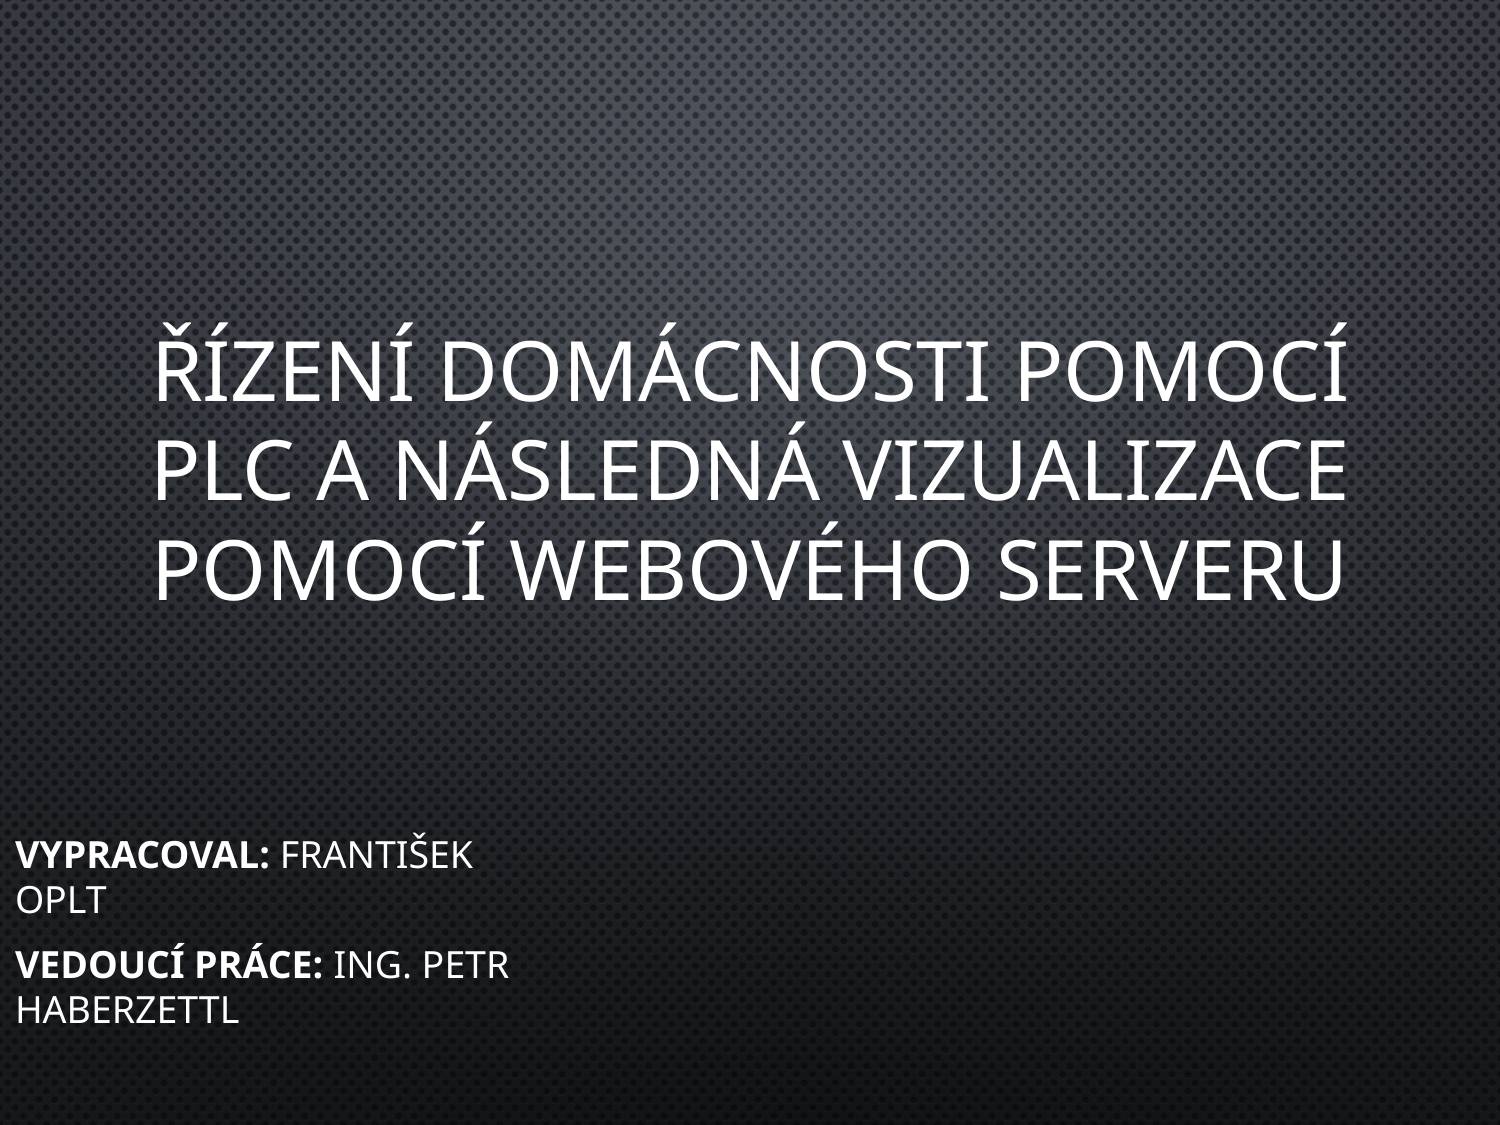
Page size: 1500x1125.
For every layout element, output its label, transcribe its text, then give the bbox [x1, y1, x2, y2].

title Řízení domácnosti pomocí PLC a následná vizualizace pomocí webového serveru [134, 97, 1367, 625]
subtitle Vypracoval: František Oplt Vedoucí práce: Ing. Petr Haberzettl [0, 823, 557, 1028]
